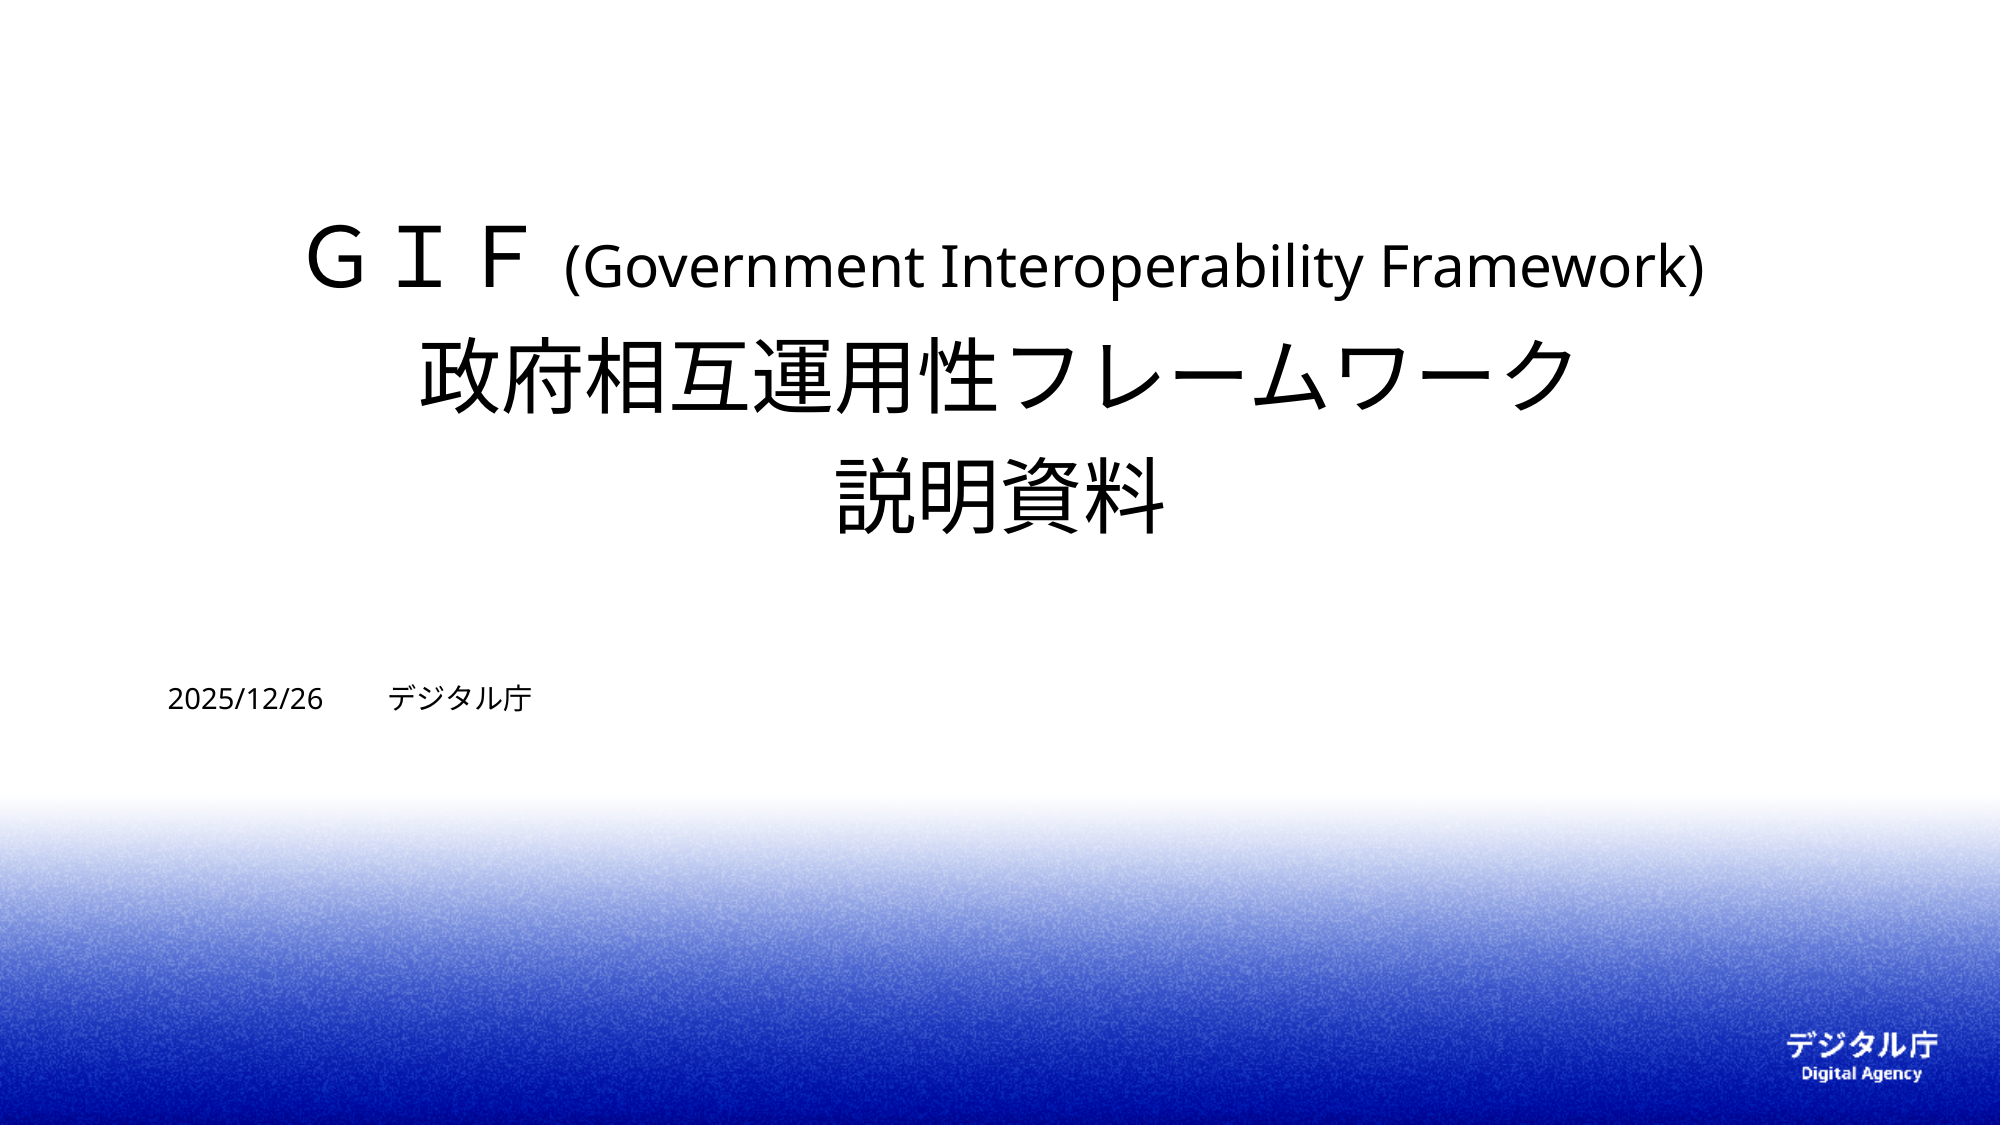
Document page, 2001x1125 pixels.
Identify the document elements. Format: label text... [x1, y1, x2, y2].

title ＧＩＦ(Government Interoperability Framework) 政府相互運用性フレームワーク 説明資料 [43, 184, 1957, 539]
subtitle 2025/12/26 [102, 680, 380, 882]
list デジタル庁 [387, 680, 1827, 811]
picture [0, 0, 2000, 1125]
